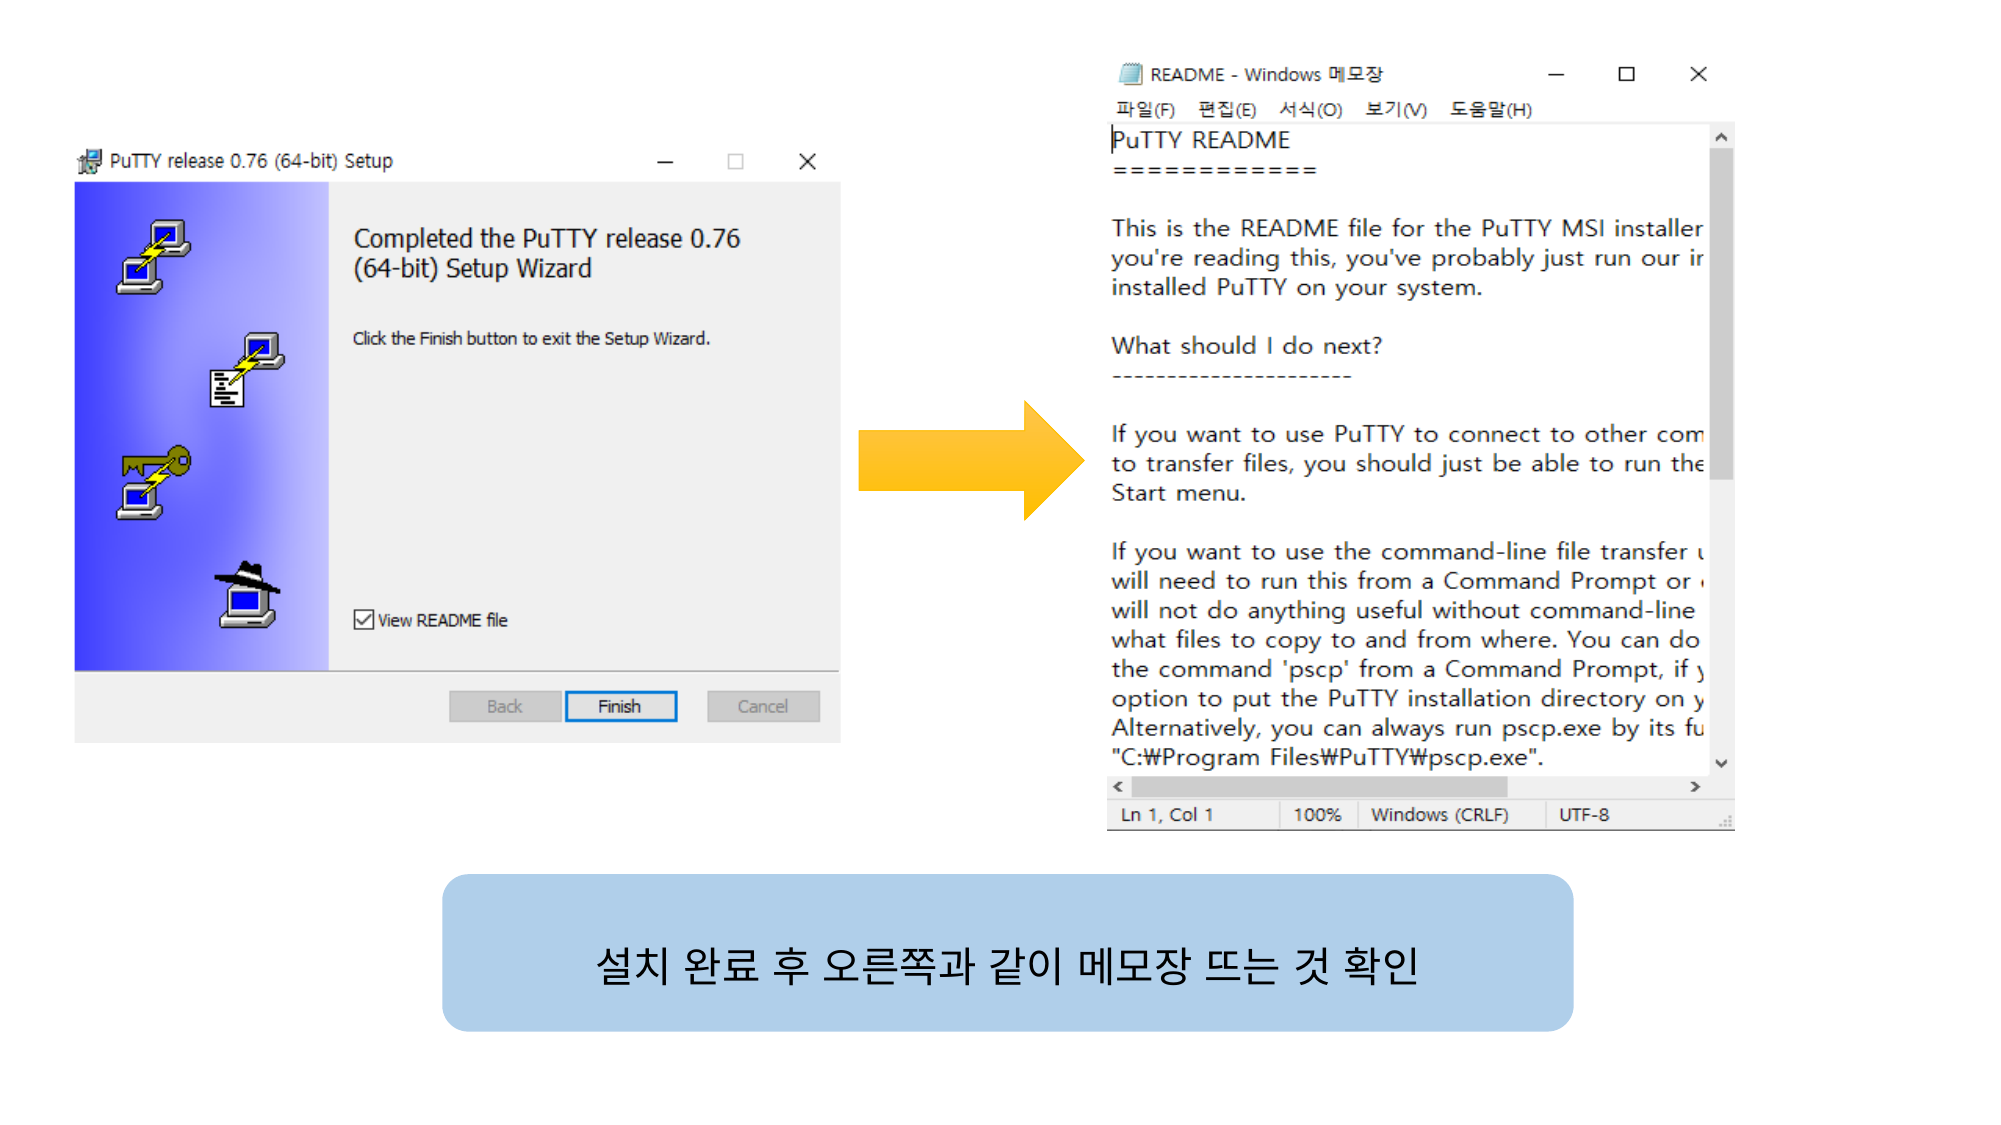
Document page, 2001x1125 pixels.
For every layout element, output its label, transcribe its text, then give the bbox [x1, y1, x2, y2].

picture [1107, 56, 1735, 831]
text_box [858, 400, 1085, 522]
picture [74, 143, 841, 743]
text_box 설치 완료 후 오른쪽과 같이 메모장 뜨는 것 확인 [441, 873, 1575, 1033]
